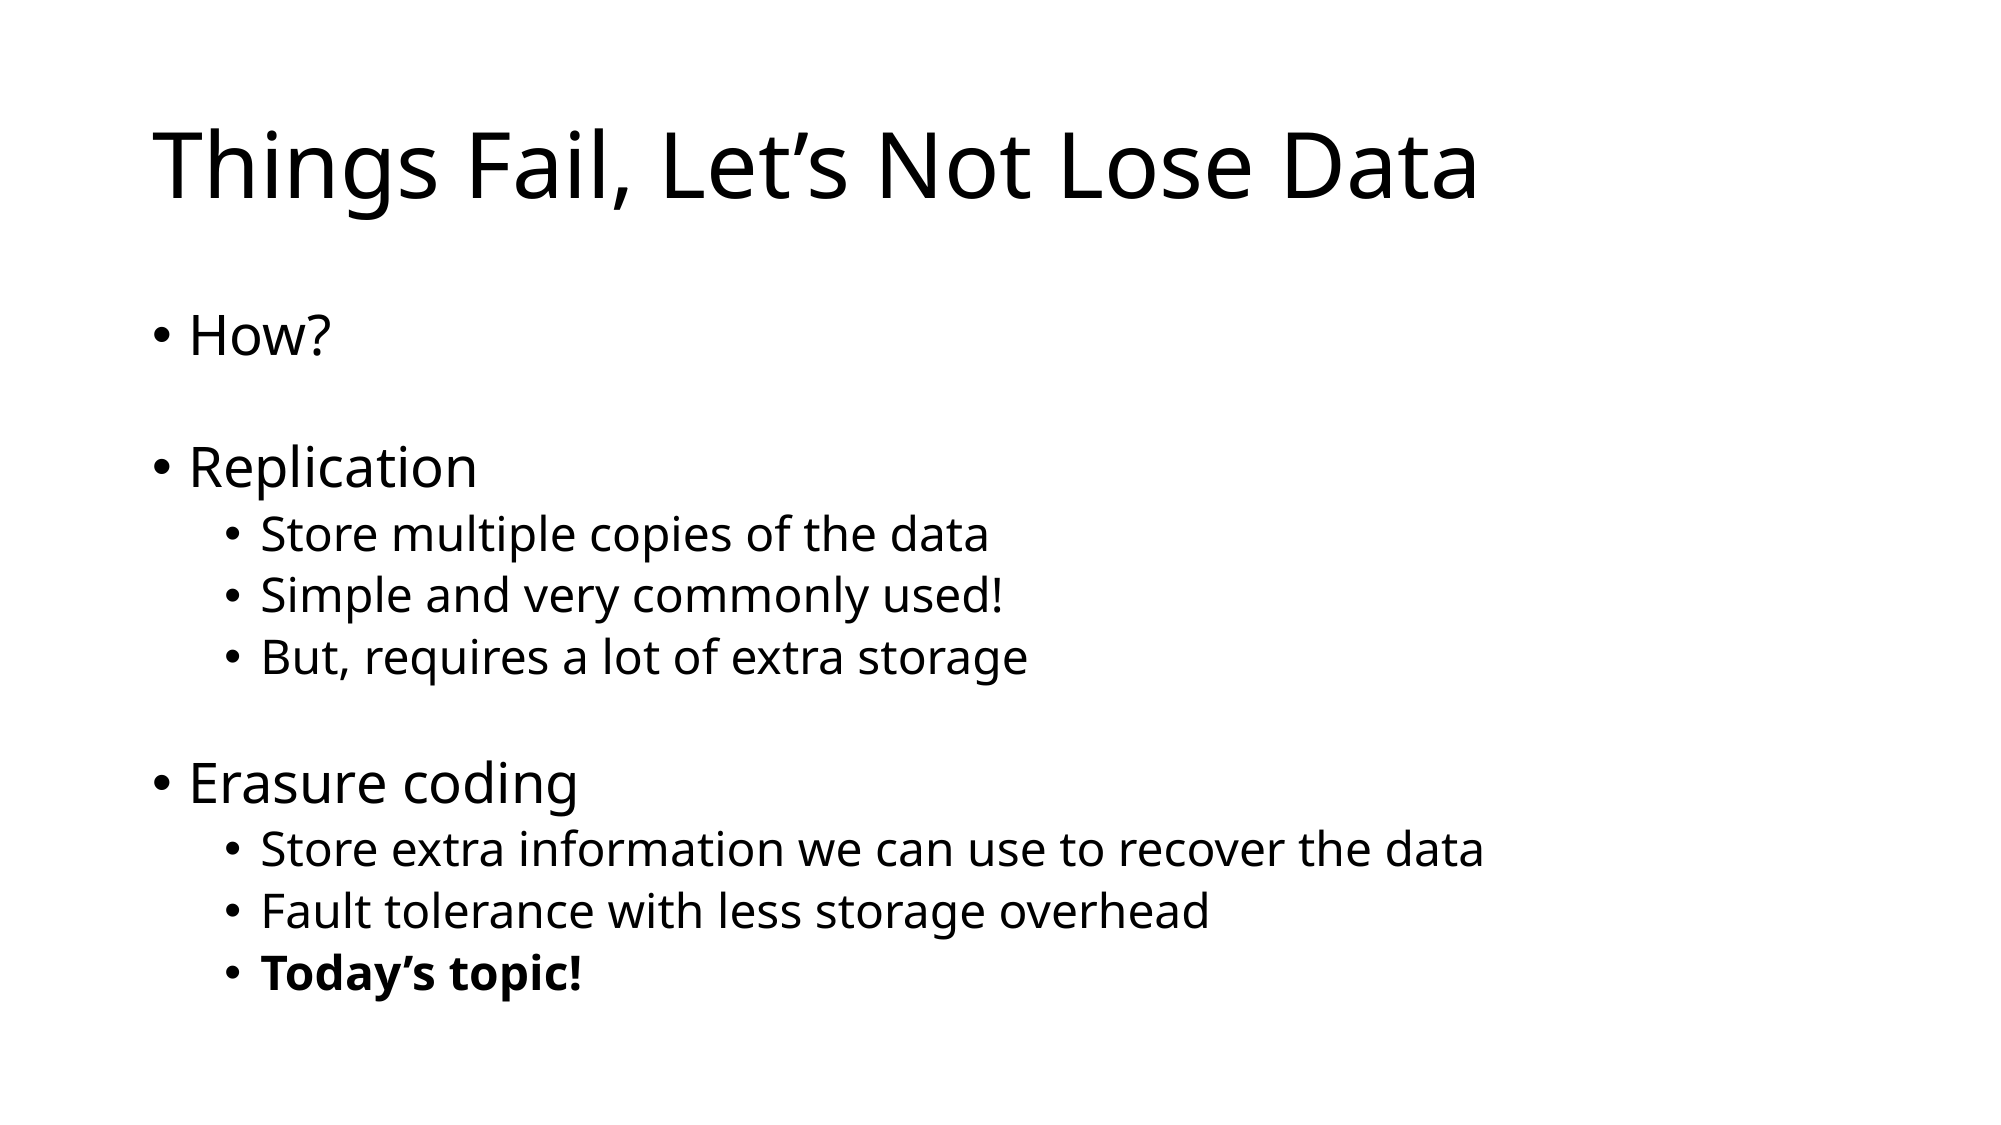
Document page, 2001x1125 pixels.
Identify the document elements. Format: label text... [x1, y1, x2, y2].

list How? Replication Store multiple copies of the data Simple and very commonly used! But, requires a lot of extra storage Erasure coding Store extra information we can use to recover the data Fault tolerance with less storage overhead Today’s topic! [137, 299, 1863, 1014]
title Things Fail, Let’s Not Lose Data [137, 59, 1863, 278]
